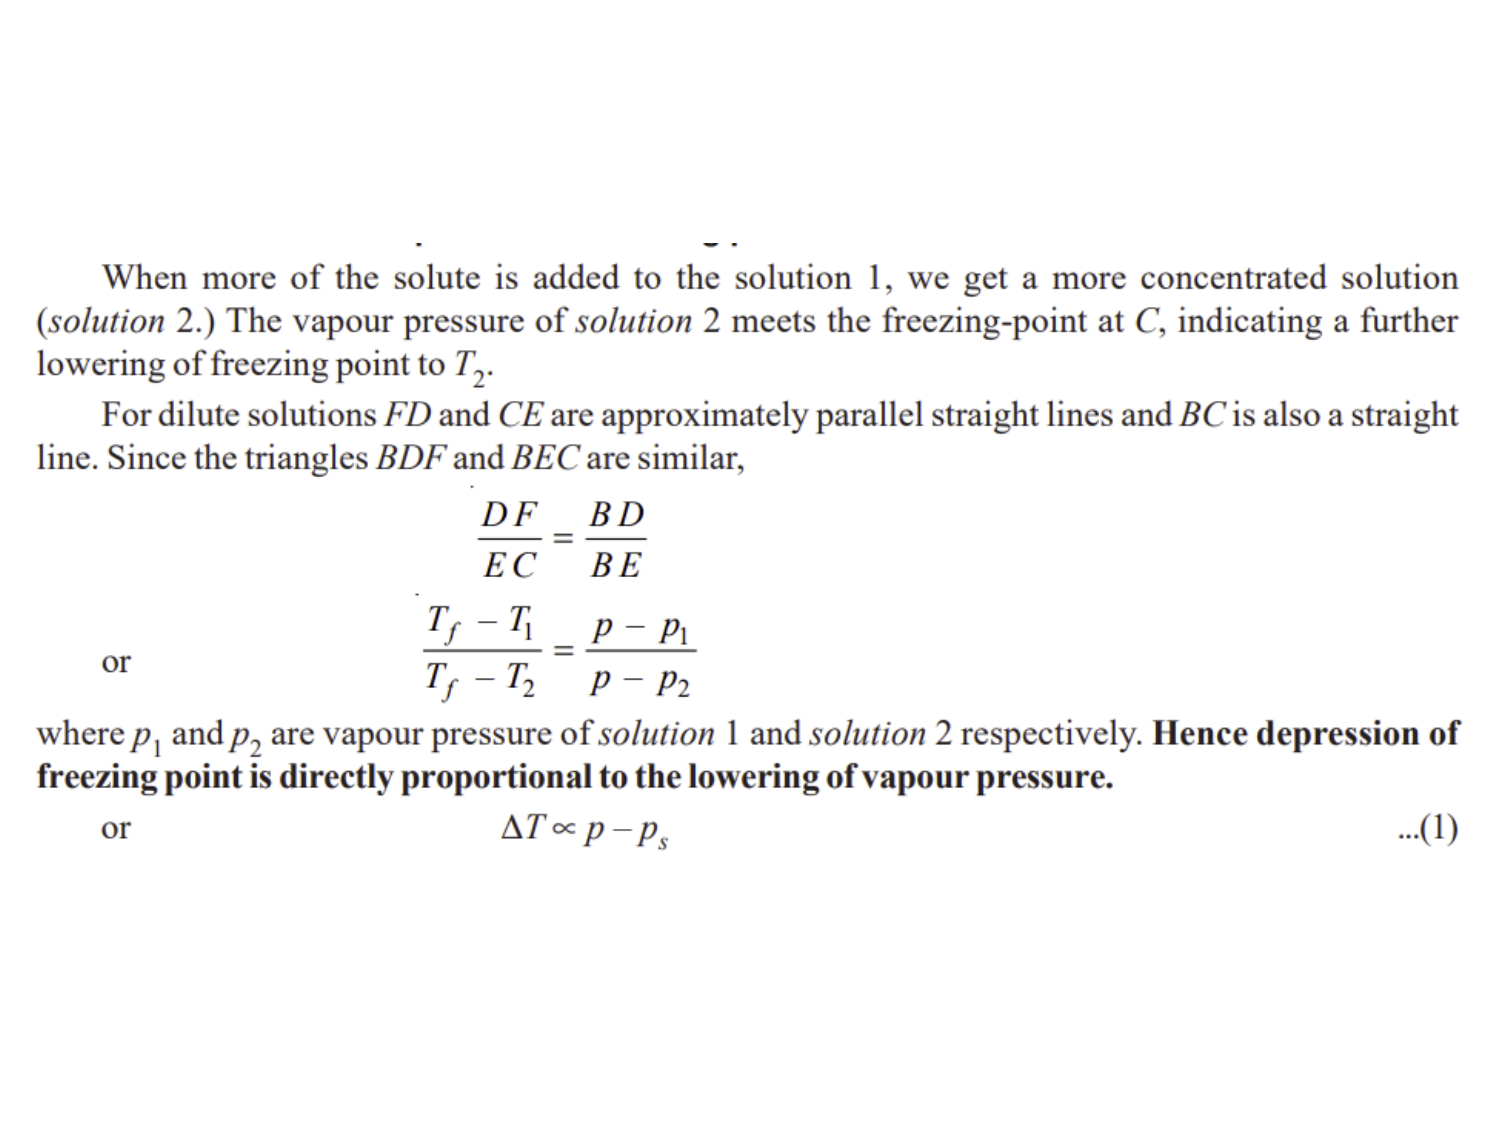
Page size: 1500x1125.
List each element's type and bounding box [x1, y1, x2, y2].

picture [17, 243, 1490, 869]
